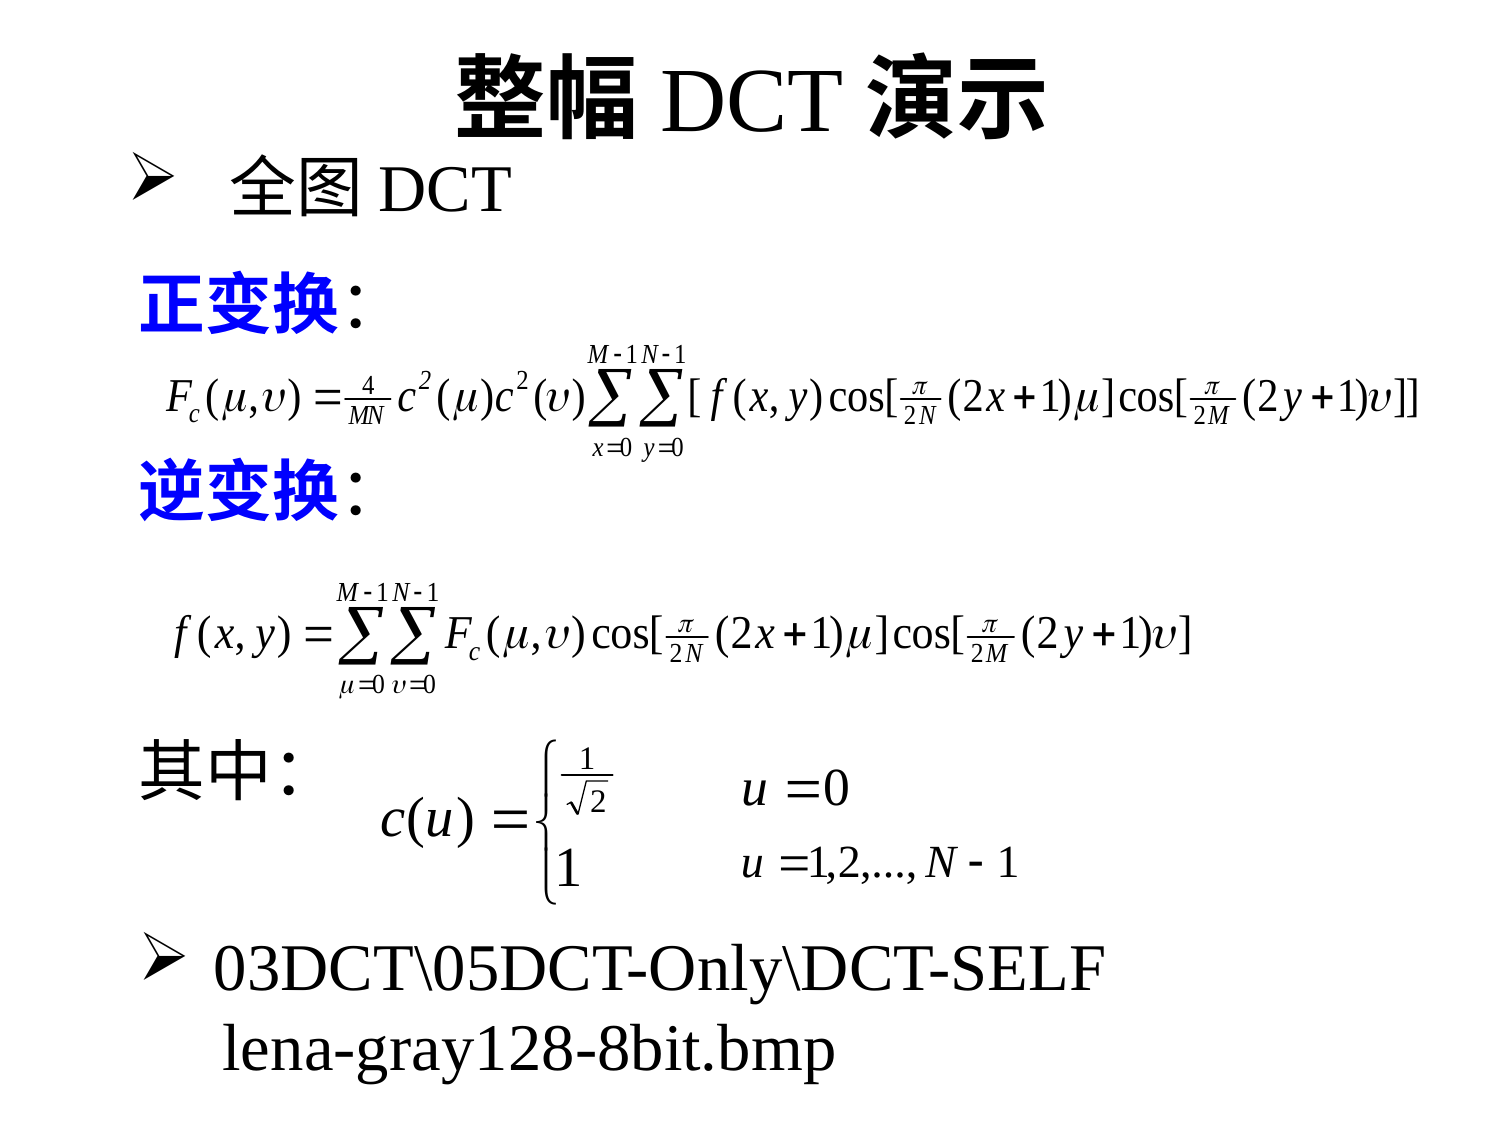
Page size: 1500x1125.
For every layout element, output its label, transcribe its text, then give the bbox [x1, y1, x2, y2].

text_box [158, 570, 1199, 709]
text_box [372, 727, 1024, 917]
text_box 03DCT\05DCT-Only\DCT-SELF lena-gray128-8bit.bmp [123, 916, 1352, 1092]
list 全图DCT [112, 137, 1319, 828]
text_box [158, 332, 1424, 471]
text_box 正变换： 逆变换： 其中： [123, 253, 1458, 852]
title 整幅DCT演示 [76, 24, 1427, 164]
